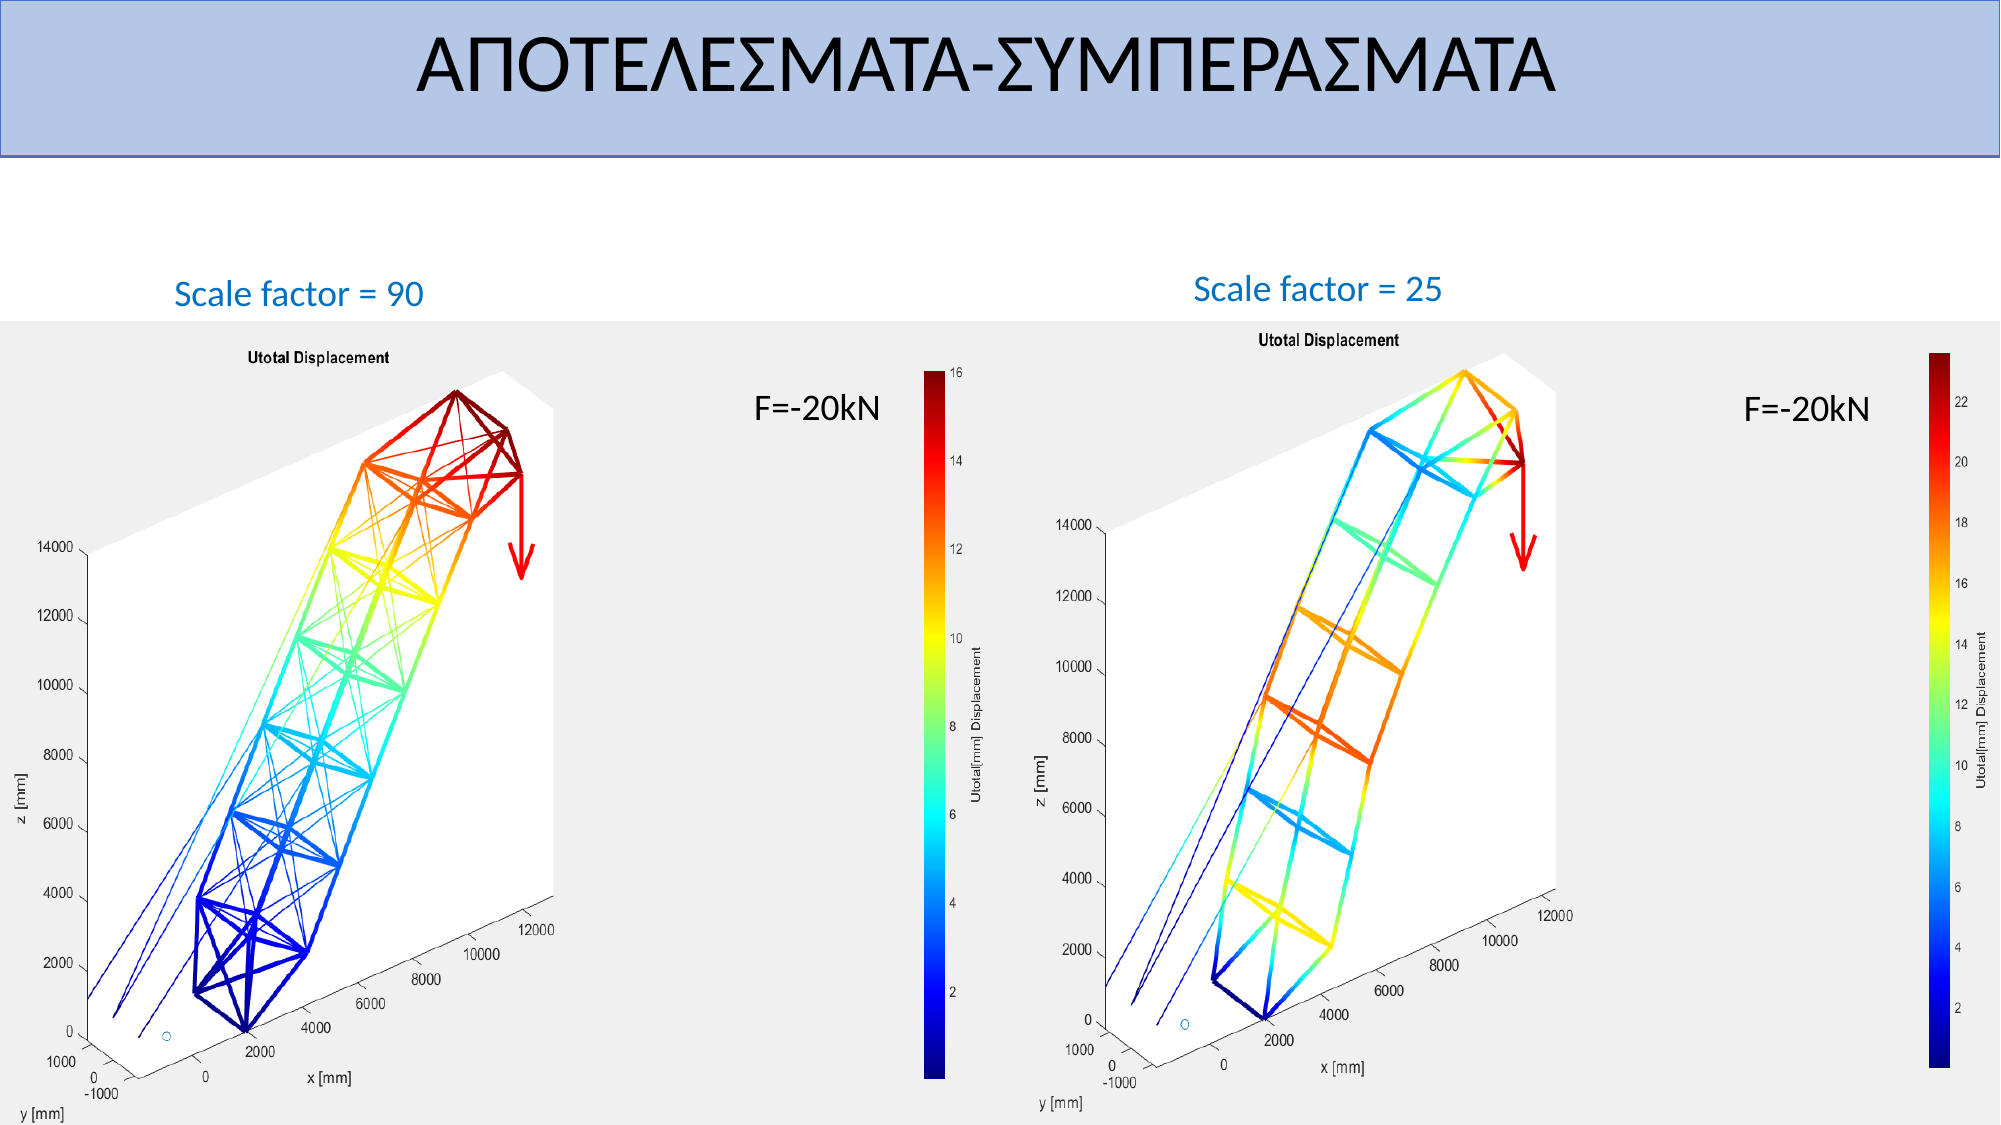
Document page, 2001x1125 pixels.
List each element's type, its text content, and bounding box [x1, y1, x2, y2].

text_box Scale factor = 90 [159, 261, 797, 321]
picture [0, 321, 2000, 1125]
text_box Scale factor = 25 [1178, 256, 1816, 317]
text_box [0, 0, 2000, 158]
text_box ΑΠΟΤΕΛΕΣΜΑΤΑ-ΣΥΜΠΕΡΑΣΜΑΤΑ [402, 1, 1774, 116]
